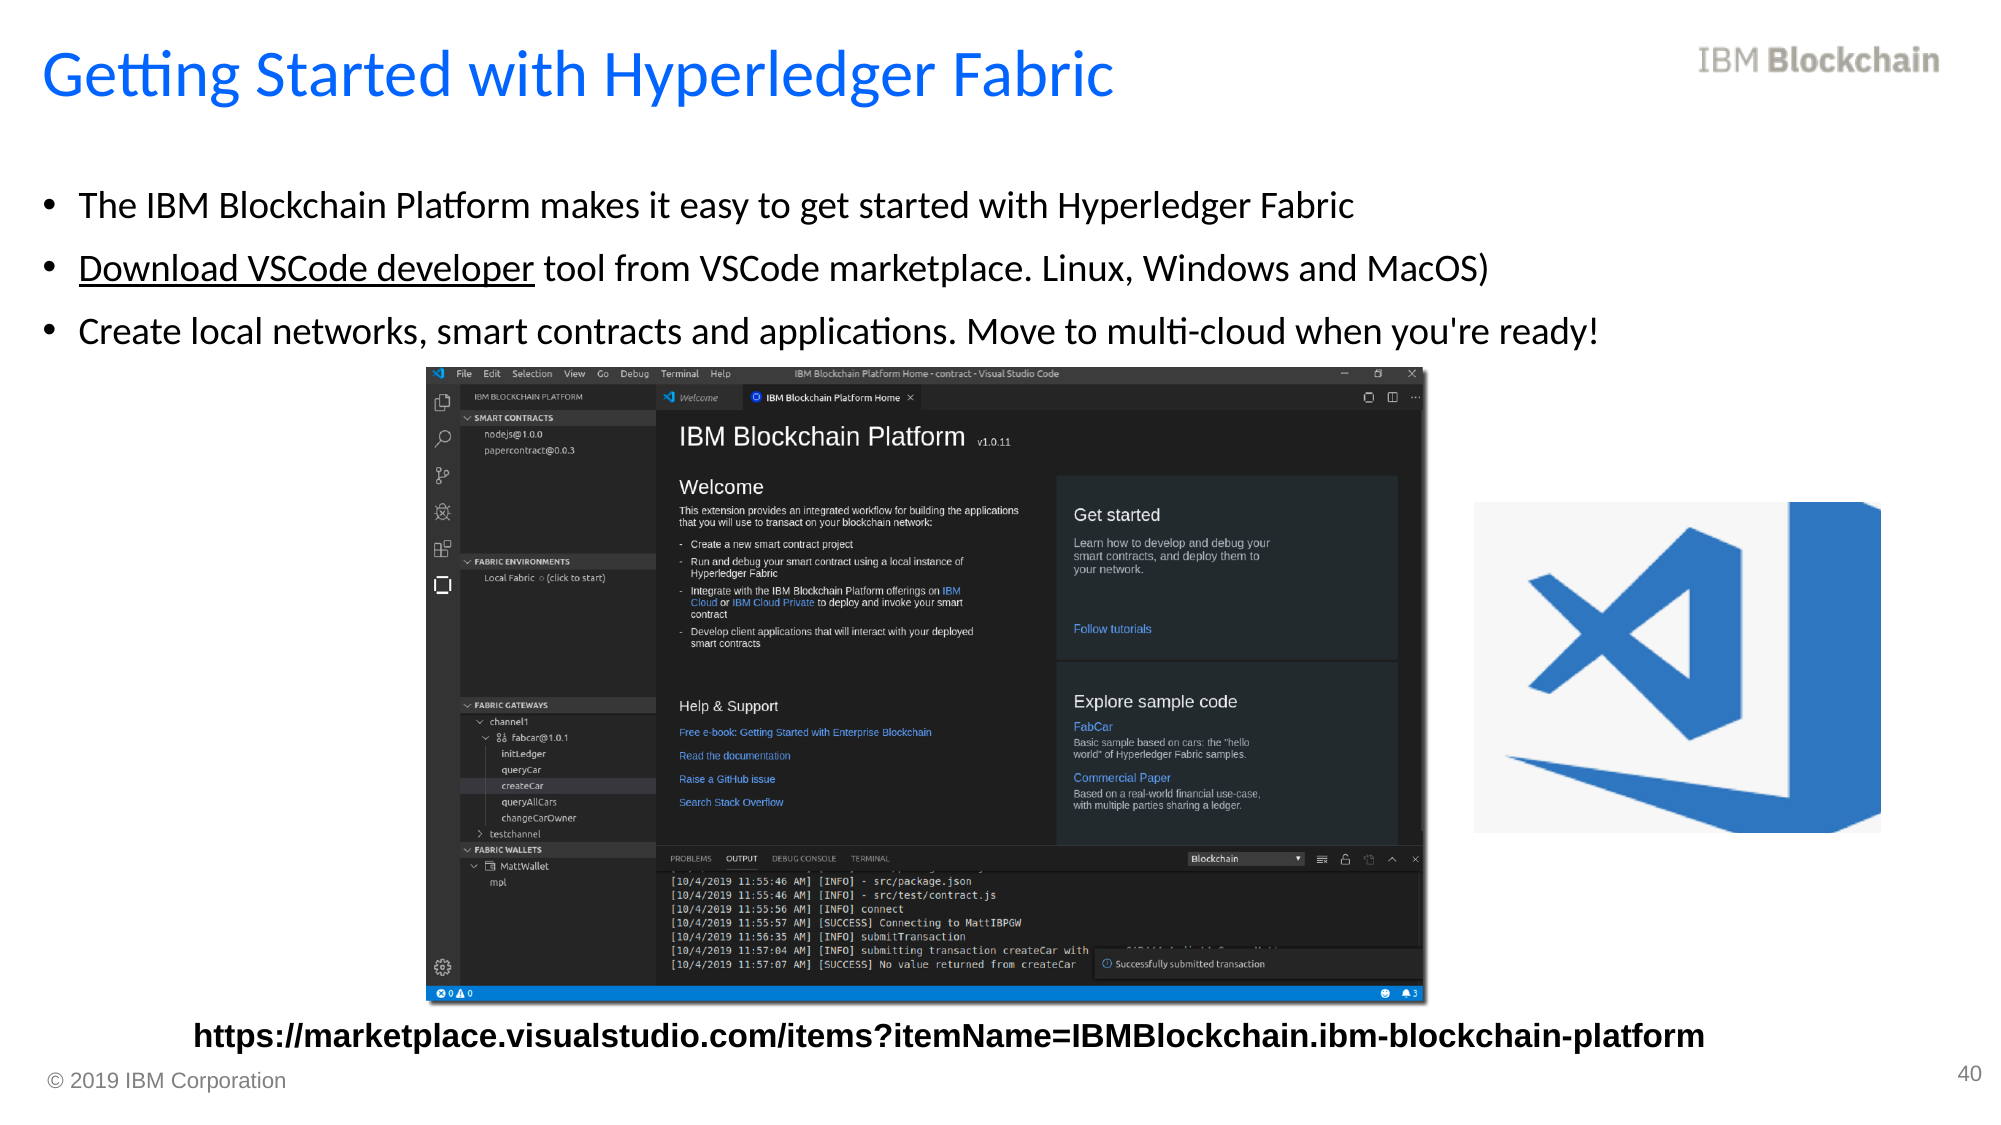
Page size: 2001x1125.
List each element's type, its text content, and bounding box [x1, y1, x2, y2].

picture [1474, 502, 1881, 835]
list Getting Started with Hyperledger Fabric [27, 31, 1693, 157]
picture [1693, 38, 1952, 82]
picture [426, 367, 1430, 1008]
text_box https://marketplace.visualstudio.com/items?itemName=IBMBlockchain.ibm-blockchain-platform [178, 1006, 1785, 1062]
list The IBM Blockchain Platform makes it easy to get started with Hyperledger Fabric Download VSCode developer tool from VSCode marketplace. Linux, Windows and MacOS) Create local networks, smart contracts and applications. Move to multi-cloud when you're ready! [27, 177, 1785, 368]
slide_number 40 [1530, 1042, 1998, 1103]
